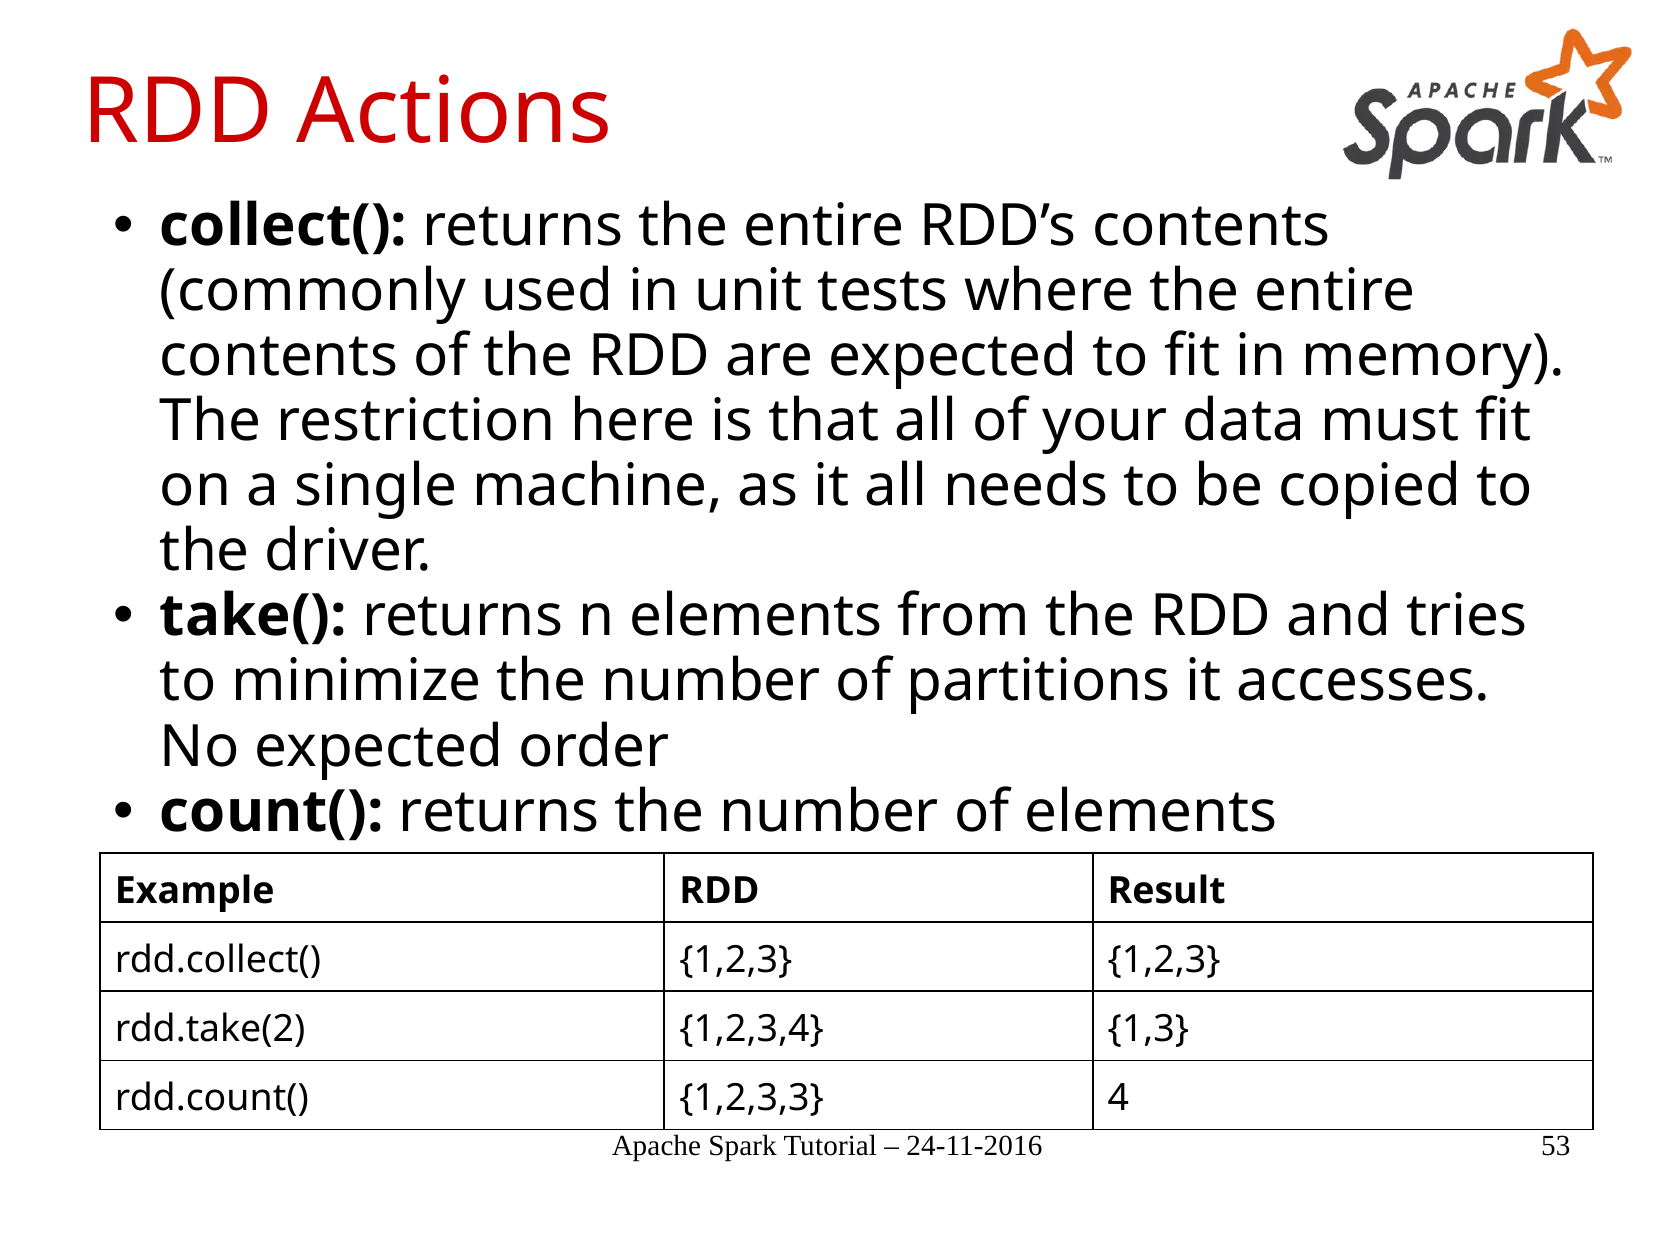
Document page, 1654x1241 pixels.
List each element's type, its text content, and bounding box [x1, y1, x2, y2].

table_header Example [101, 854, 663, 921]
table_cell {1,2,3,4} [665, 992, 1092, 1060]
table_cell 4 [1094, 1061, 1592, 1129]
table_cell rdd.collect() [101, 923, 663, 990]
table_cell {1,2,3} [665, 923, 1092, 990]
table_cell {1,3} [1094, 992, 1592, 1060]
title RDD Actions [82, 2, 1571, 210]
table_cell rdd.count() [101, 1061, 663, 1129]
table_cell {1,2,3} [1094, 923, 1592, 990]
table_header Result [1094, 854, 1592, 921]
picture [1341, 27, 1632, 182]
text_box collect(): returns the entire RDD’s contents (commonly used in unit tests where the entire contents of the RDD are expected to fit in memory). The restriction here is that all of your data must fit on a single machine, as it all needs to be copied to the driver. take(): returns n elements from the RDD and tries to minimize the number of partitions it accesses. No expected order count(): returns the number of elements [98, 185, 1594, 1233]
table_cell {1,2,3,3} [665, 1061, 1092, 1129]
table_cell rdd.take(2) [101, 992, 663, 1060]
table_header RDD [665, 854, 1092, 921]
slide_number 53 [1185, 1130, 1571, 1215]
footer Apache Spark Tutorial – 24-11-2016 [565, 1129, 1090, 1215]
